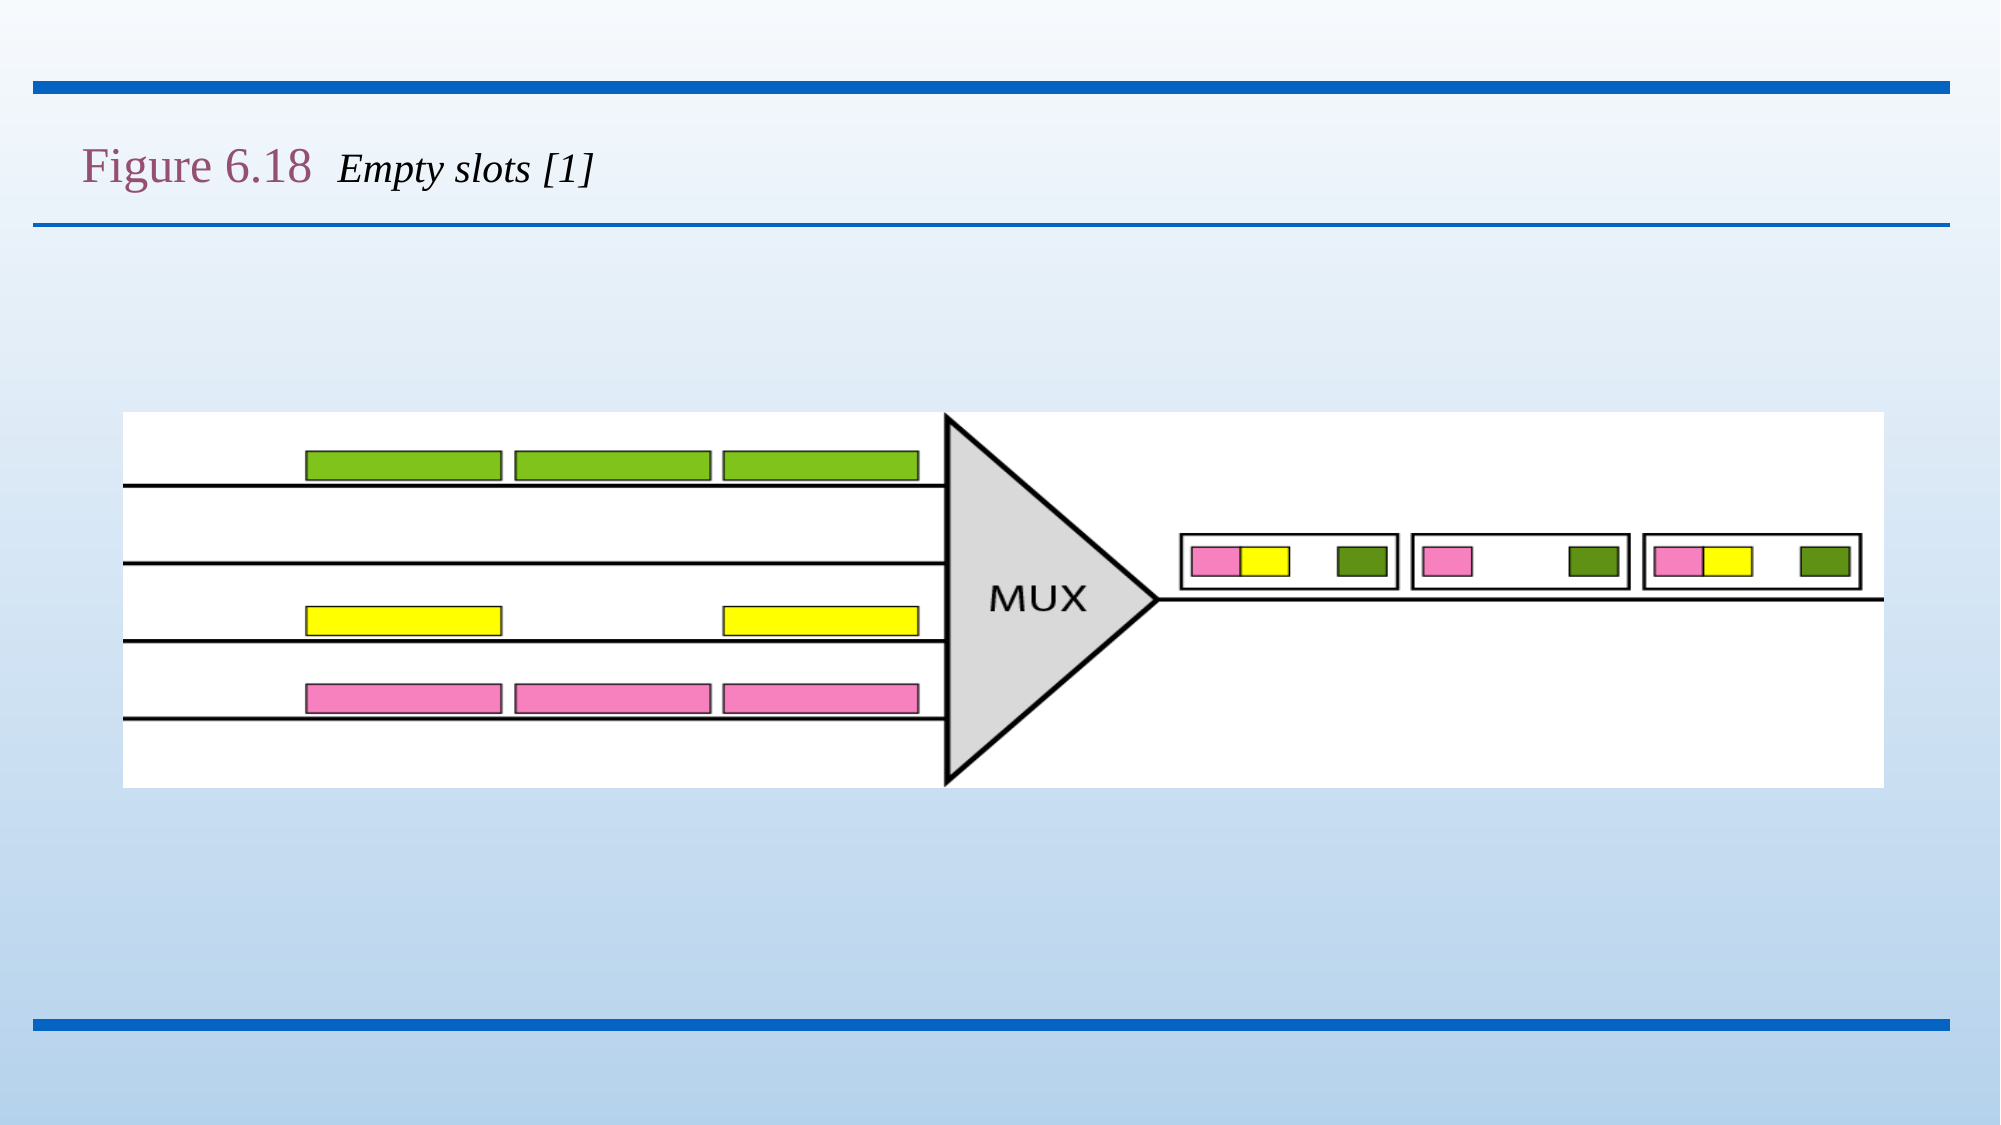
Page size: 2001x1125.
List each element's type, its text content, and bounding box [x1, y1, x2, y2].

picture [123, 412, 1884, 788]
text_box Figure 6.18 Empty slots [1] [66, 124, 717, 200]
